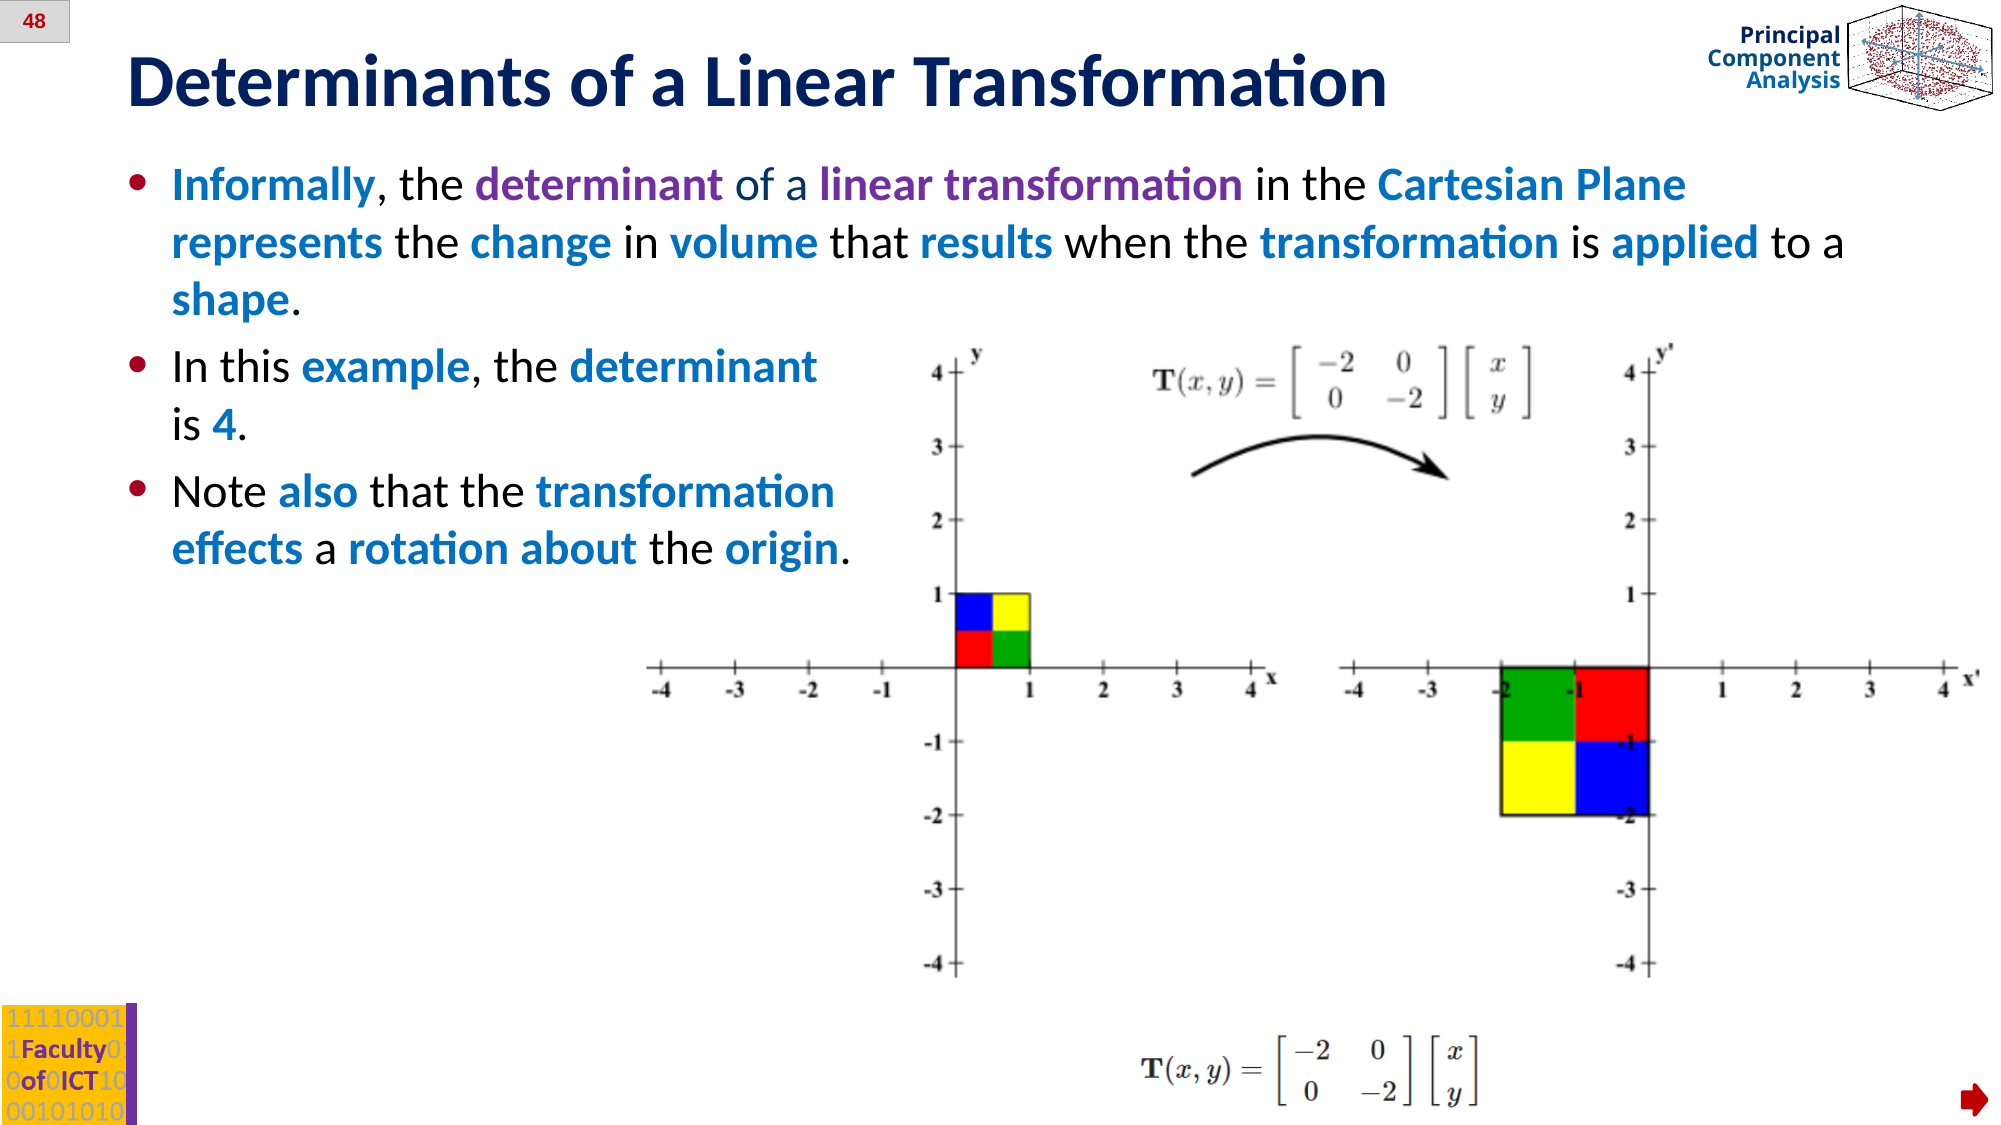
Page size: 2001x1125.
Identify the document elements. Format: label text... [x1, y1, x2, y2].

text_box 48 [0, 0, 70, 43]
picture [0, 1003, 138, 1125]
picture [603, 320, 2000, 1125]
text_box Principal Component Analysis [1688, 17, 1842, 101]
title Determinants of a Linear Transformation [112, 29, 1425, 130]
picture [1847, 5, 1993, 111]
list Informally, the determinant of a linear transformation in the Cartesian Plane represents the change in volume that results when the transformation is applied to a shape. In this example, the determinant is 4. Note also that the transformation effects a rotation about the origin. [112, 145, 1913, 854]
